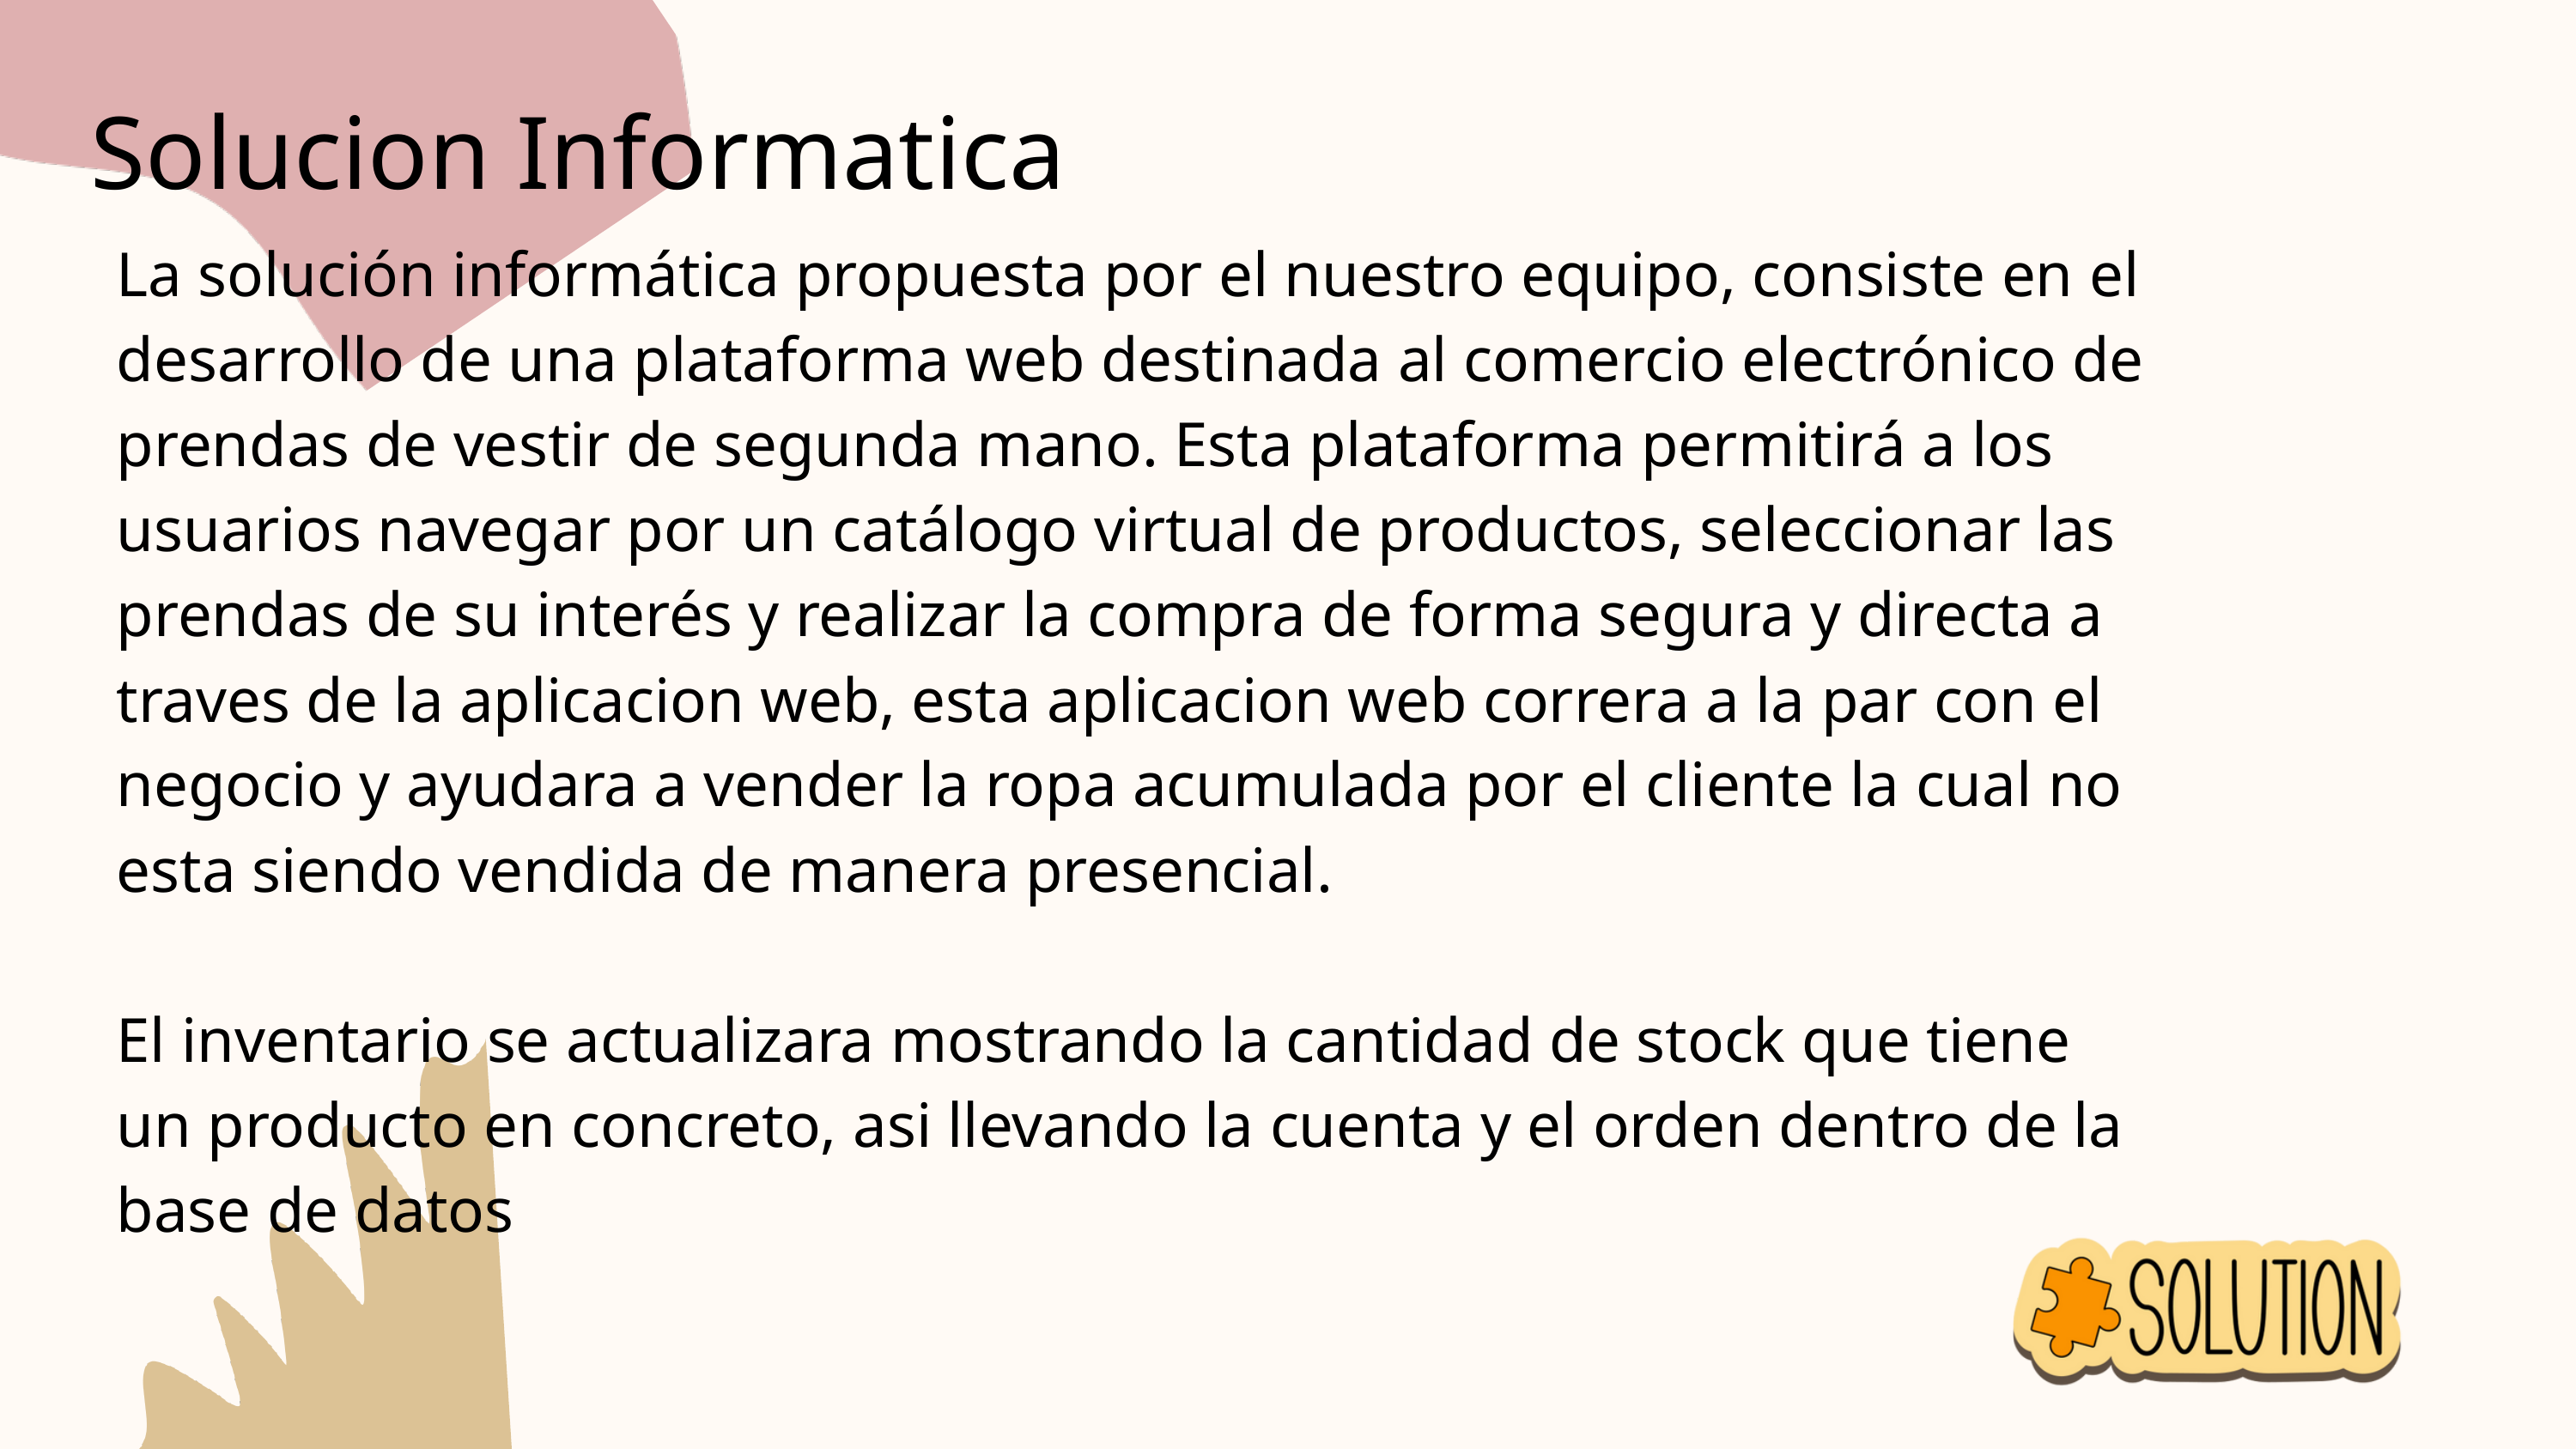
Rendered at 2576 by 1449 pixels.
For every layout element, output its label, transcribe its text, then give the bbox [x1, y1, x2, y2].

text_box [0, 967, 513, 1449]
text_box Solucion Informatica [90, 69, 1288, 209]
text_box La solución informática propuesta por el nuestro equipo, consiste en el desarrollo de una plataforma web destinada al comercio electrónico de prendas de vestir de segunda mano. Esta plataforma permitirá a los usuarios navegar por un catálogo virtual de productos, seleccionar las prendas de su interés y realizar la compra de forma segura y directa a traves de la aplicacion web, esta aplicacion web correra a la par con el negocio y ayudara a vender la ropa acumulada por el cliente la cual no esta siendo vendida de manera presencial. El inventario se actualizara mostrando la cantidad de stock que tiene un producto en concreto, asi llevando la cuenta y el orden dentro de la base de datos [116, 223, 2148, 1245]
text_box [2013, 1234, 2405, 1386]
text_box [0, 0, 699, 433]
